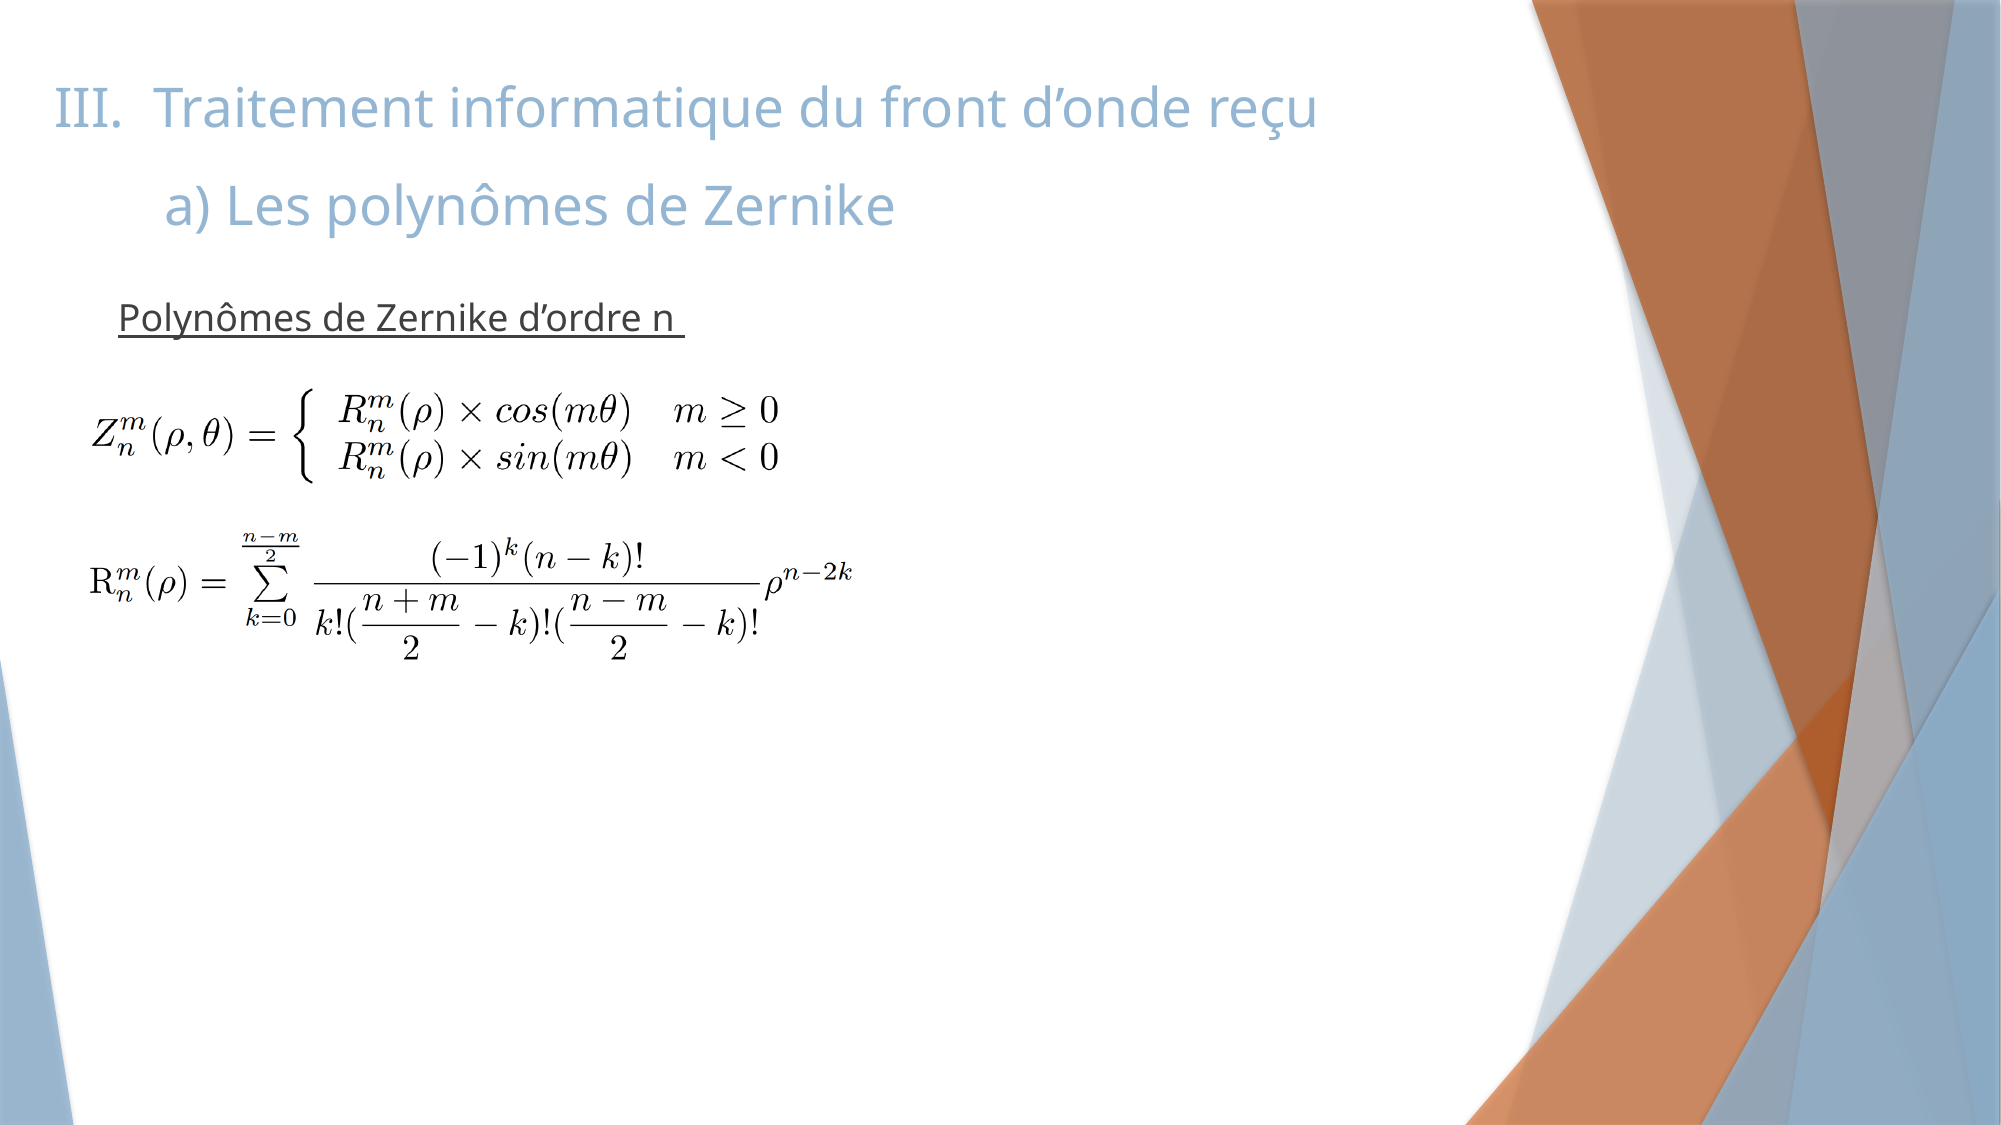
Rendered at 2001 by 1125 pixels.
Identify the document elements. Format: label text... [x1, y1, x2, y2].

picture [86, 529, 854, 661]
title III. Traitement informatique du front d’onde reçu a) Les polynômes de Zernike [39, 31, 1570, 249]
picture [86, 385, 780, 486]
text_box Polynômes de Zernike d’ordre n [103, 287, 749, 347]
